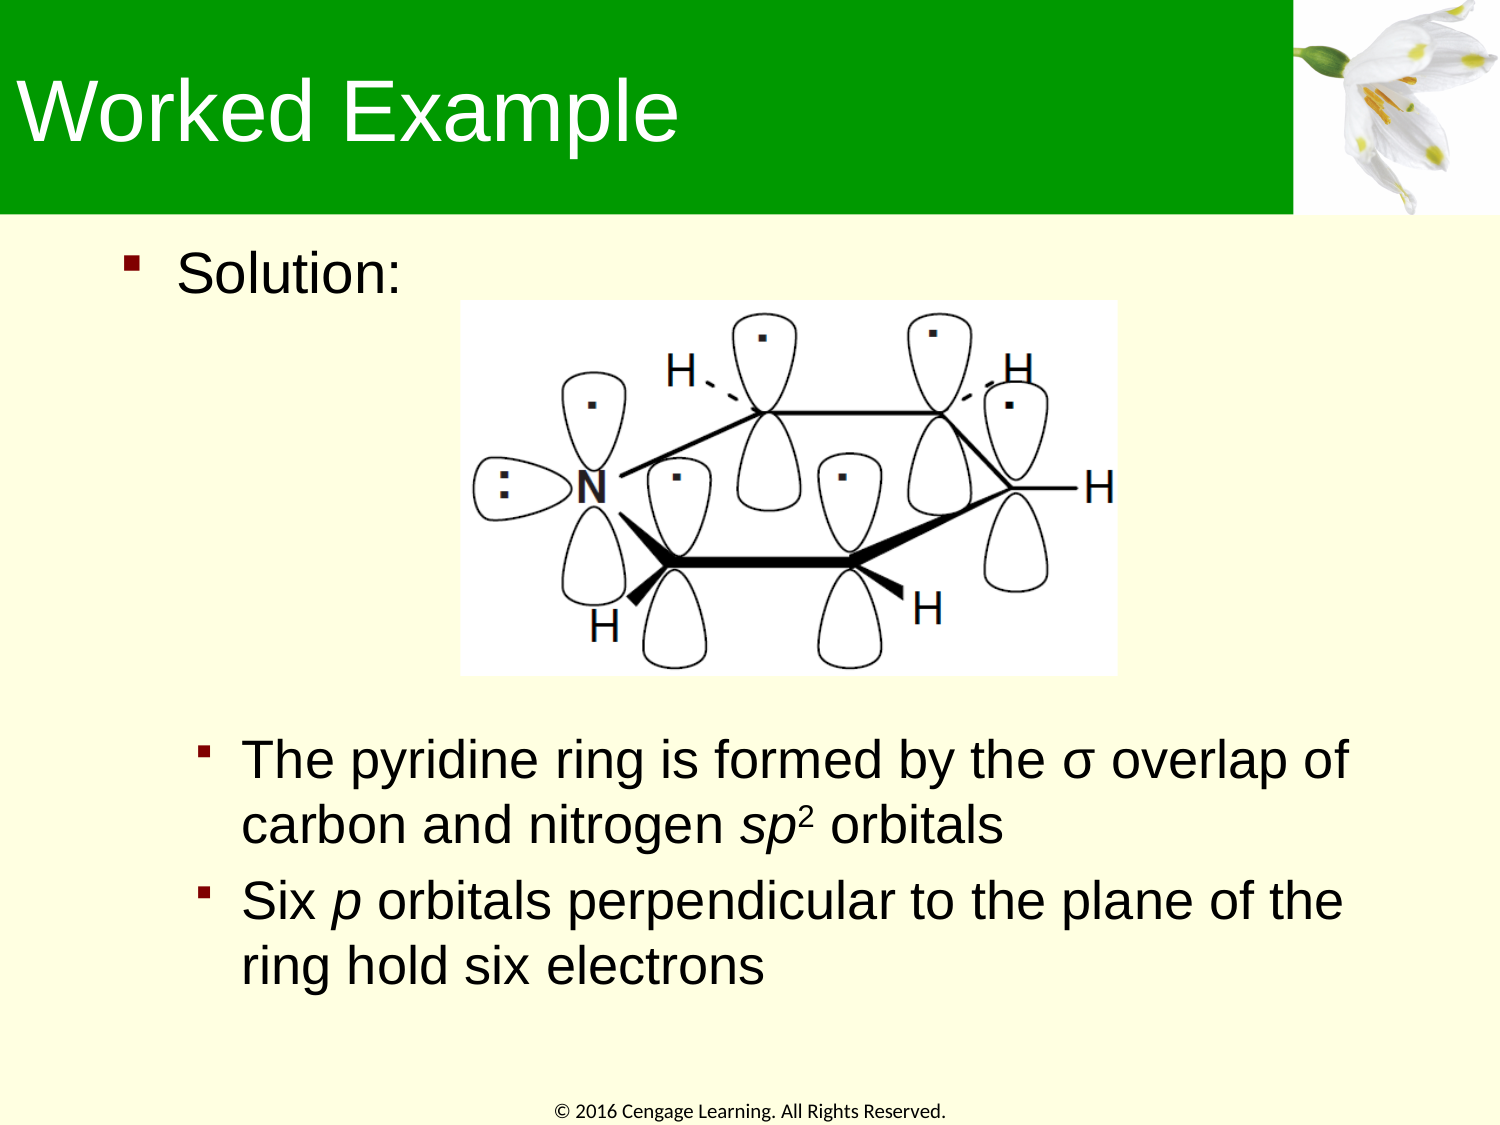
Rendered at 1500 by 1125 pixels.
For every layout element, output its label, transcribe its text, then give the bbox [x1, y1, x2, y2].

list Solution: The pyridine ring is formed by the σ overlap of carbon and nitrogen sp2 orbitals Six p orbitals perpendicular to the plane of the ring hold six electrons [103, 227, 1450, 1065]
picture [1293, 0, 1500, 215]
title Worked Example [0, 0, 1288, 213]
picture [460, 299, 1118, 676]
